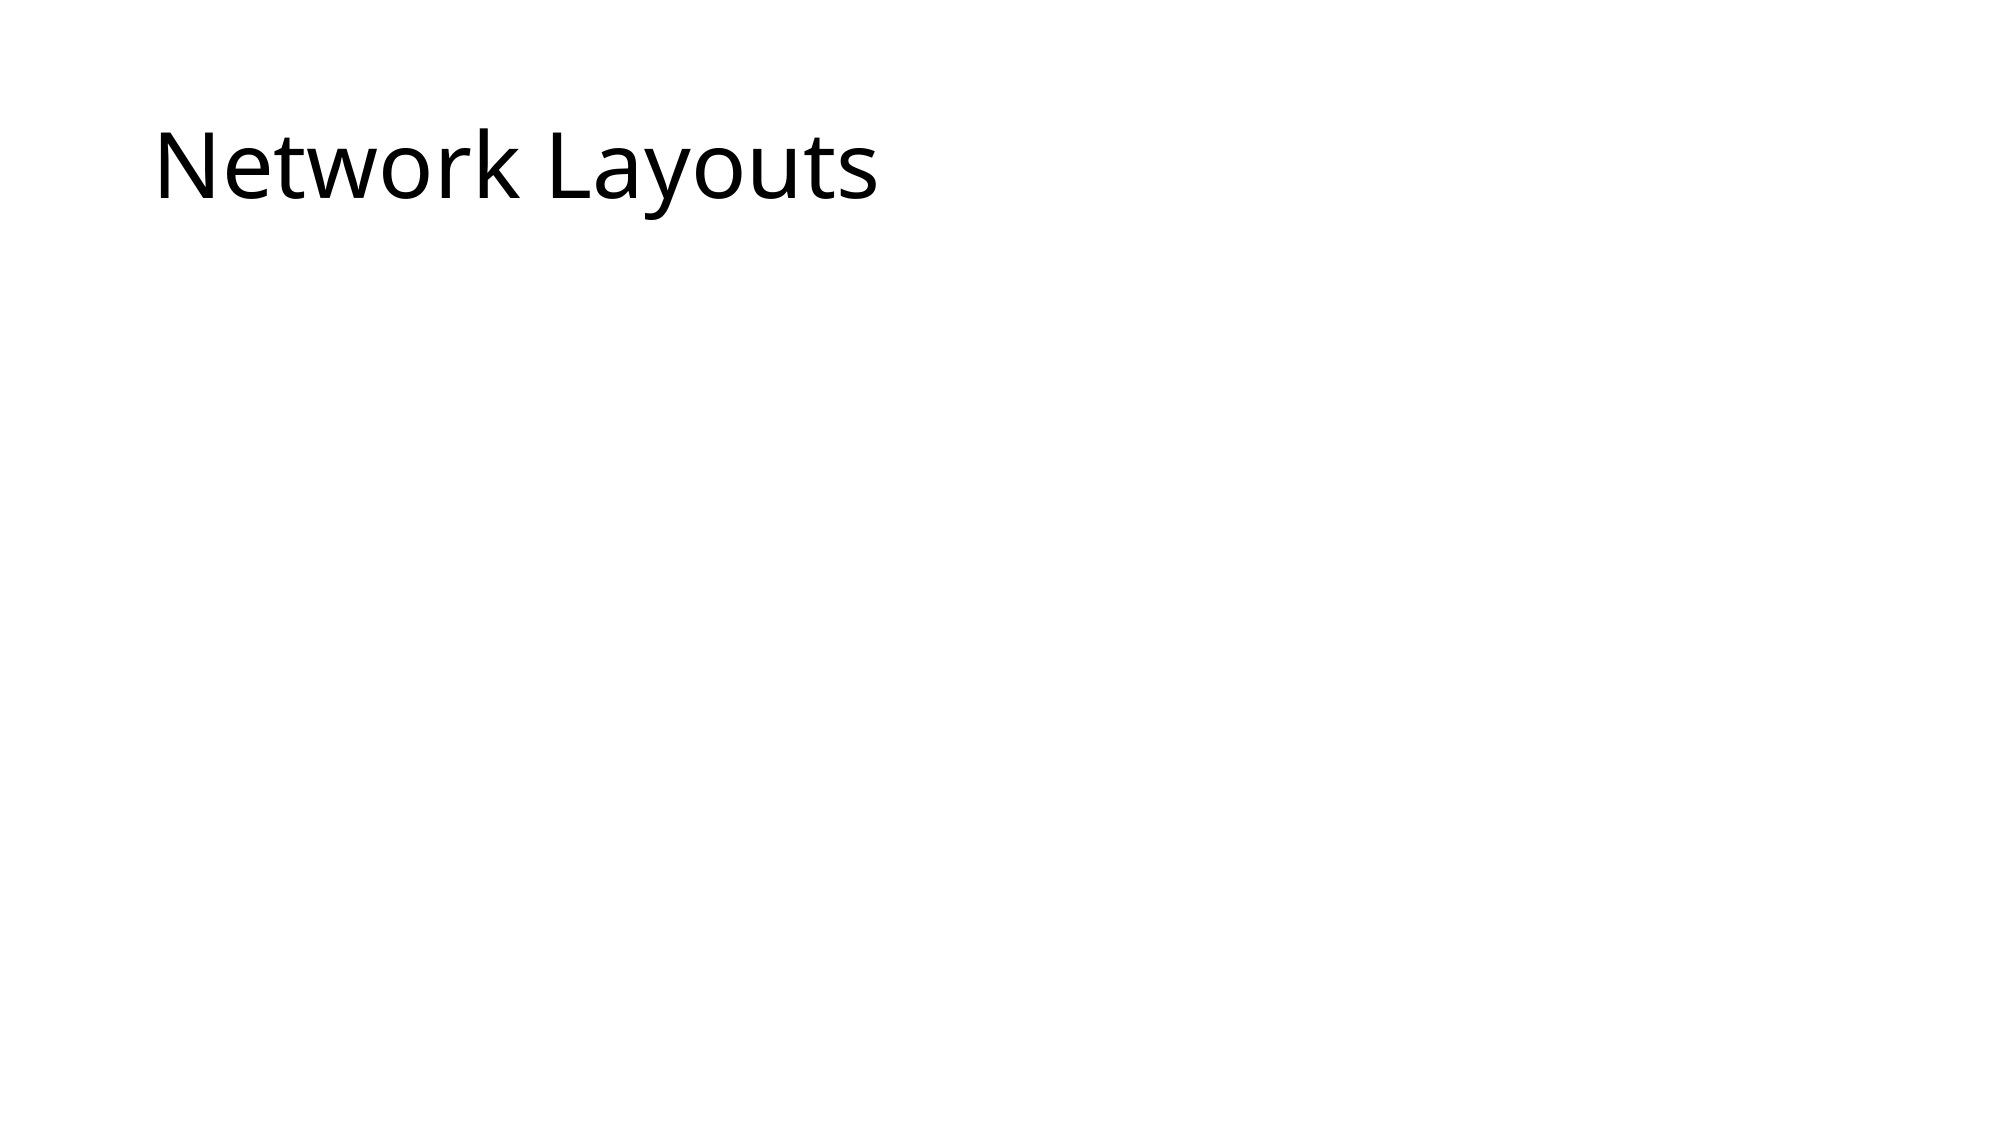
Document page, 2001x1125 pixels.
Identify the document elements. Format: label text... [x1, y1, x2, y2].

title Network Layouts [137, 59, 1863, 278]
